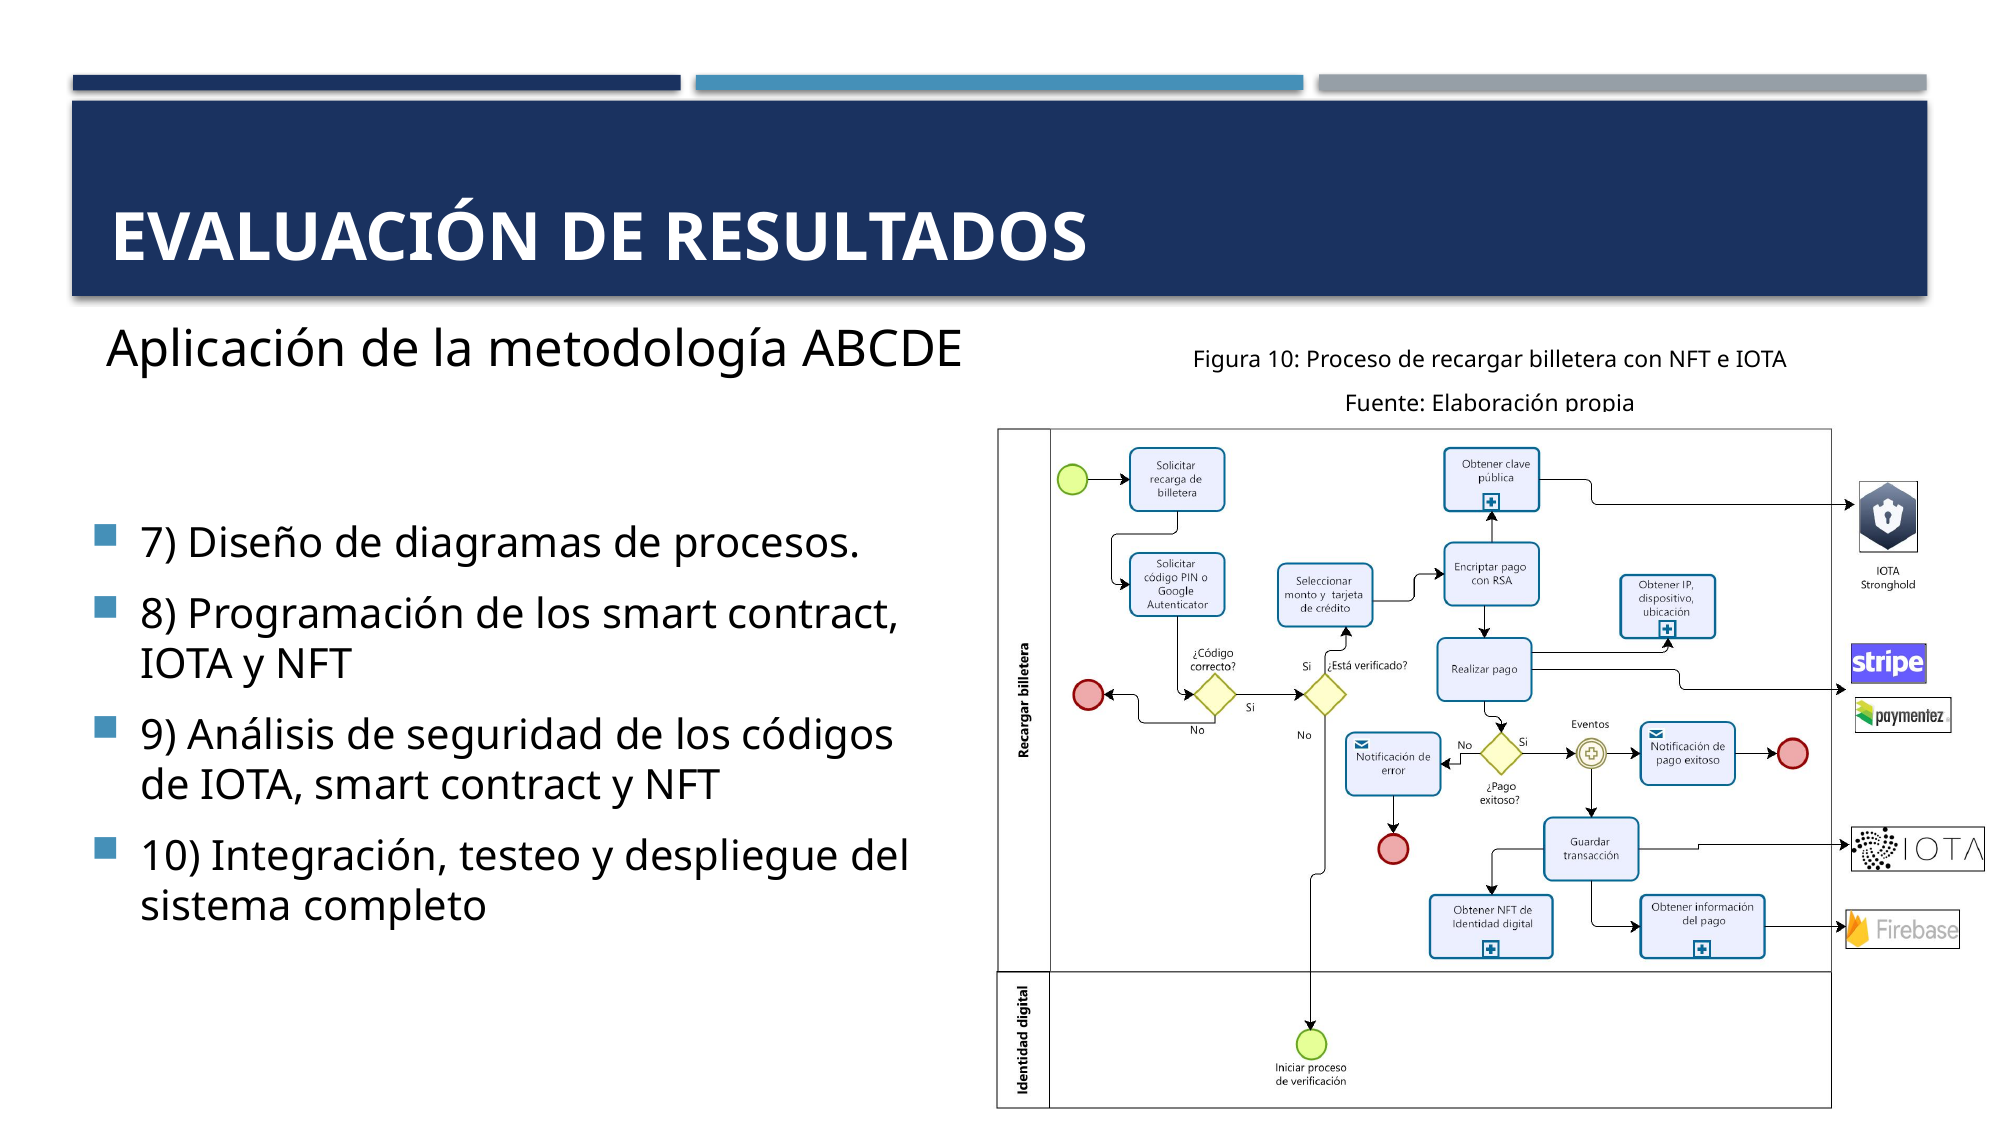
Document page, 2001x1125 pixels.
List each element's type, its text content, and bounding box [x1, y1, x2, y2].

picture [979, 411, 2000, 1125]
text_box 7) Diseño de diagramas de procesos. 8) Programación de los smart contract, IOTA y NFT 9) Análisis de seguridad de los códigos de IOTA, smart contract y NFT 10) Integración, testeo y despliegue del sistema completo [75, 366, 942, 1079]
text_box Figura 10: Proceso de recargar billetera con NFT e IOTA Fuente: Elaboración propia [1113, 328, 1867, 410]
text_box Aplicación de la metodología ABCDE [71, 280, 1000, 413]
title Evaluación de resultados [95, 115, 1905, 282]
